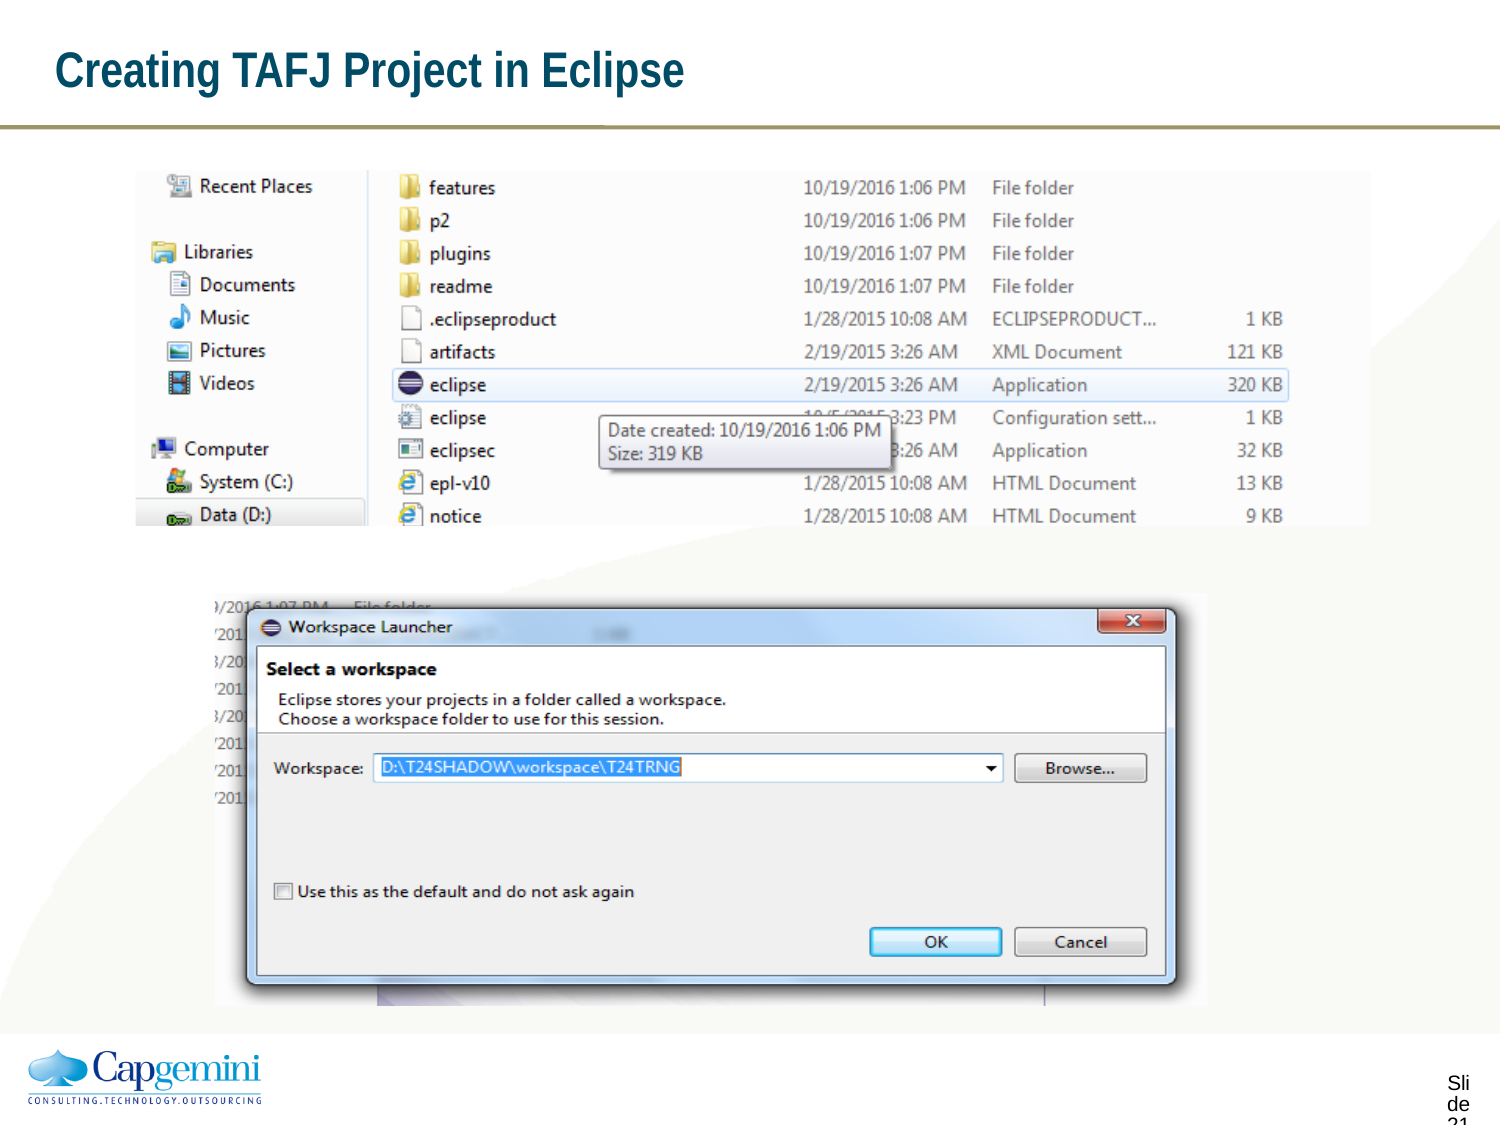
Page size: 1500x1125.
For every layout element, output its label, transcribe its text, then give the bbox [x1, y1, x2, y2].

title Creating TAFJ Project in Eclipse [39, 22, 1470, 113]
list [135, 170, 1371, 526]
slide_number Slide 20 [1438, 1094, 1478, 1117]
picture [0, 0, 1500, 125]
picture [0, 130, 1500, 1125]
